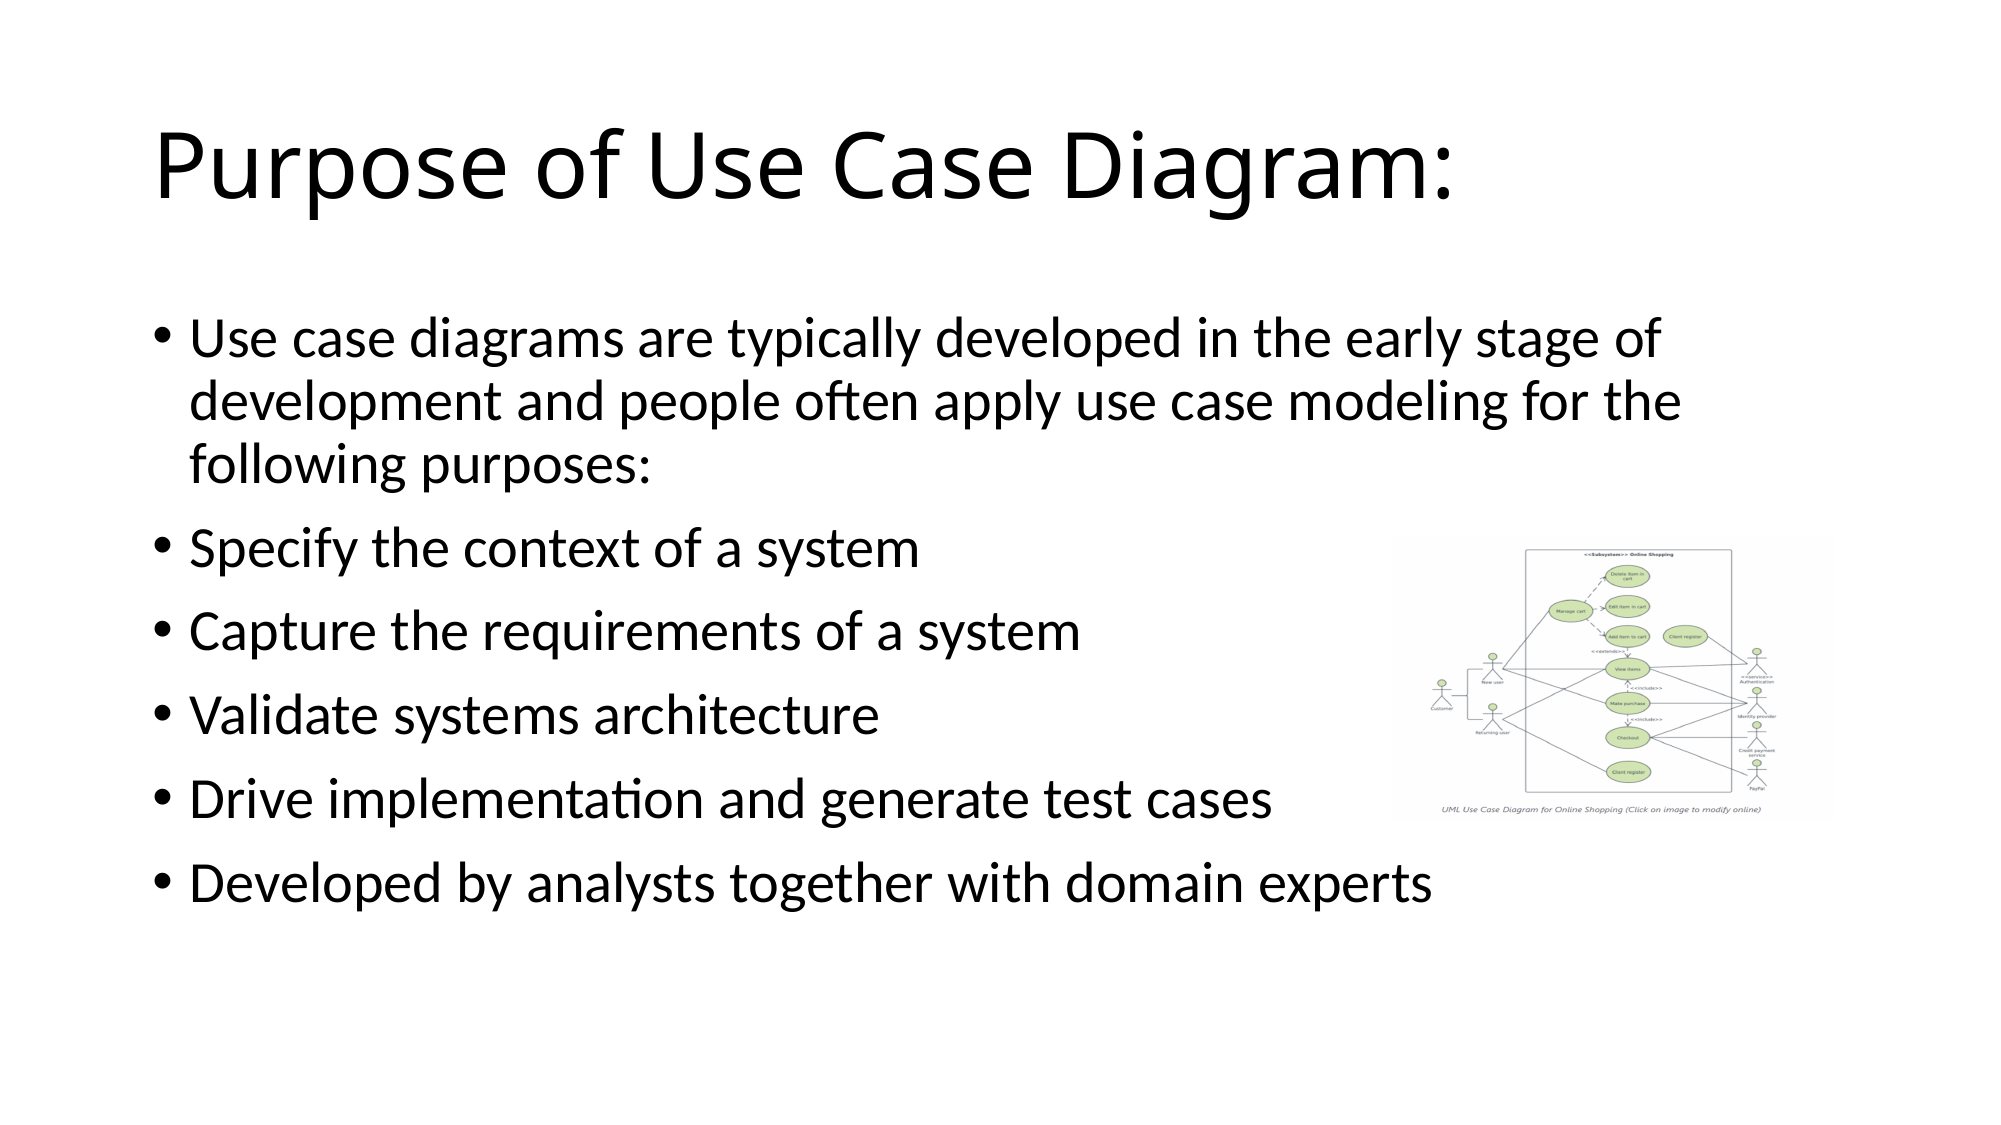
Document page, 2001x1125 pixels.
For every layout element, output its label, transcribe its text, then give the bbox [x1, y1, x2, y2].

list Use case diagrams are typically developed in the early stage of development and people often apply use case modeling for the following purposes: Specify the context of a system Capture the requirements of a system Validate systems architecture Drive implementation and generate test cases Developed by analysts together with domain experts [137, 299, 1863, 1014]
picture [1391, 537, 1834, 821]
title Purpose of Use Case Diagram: [137, 59, 1863, 278]
